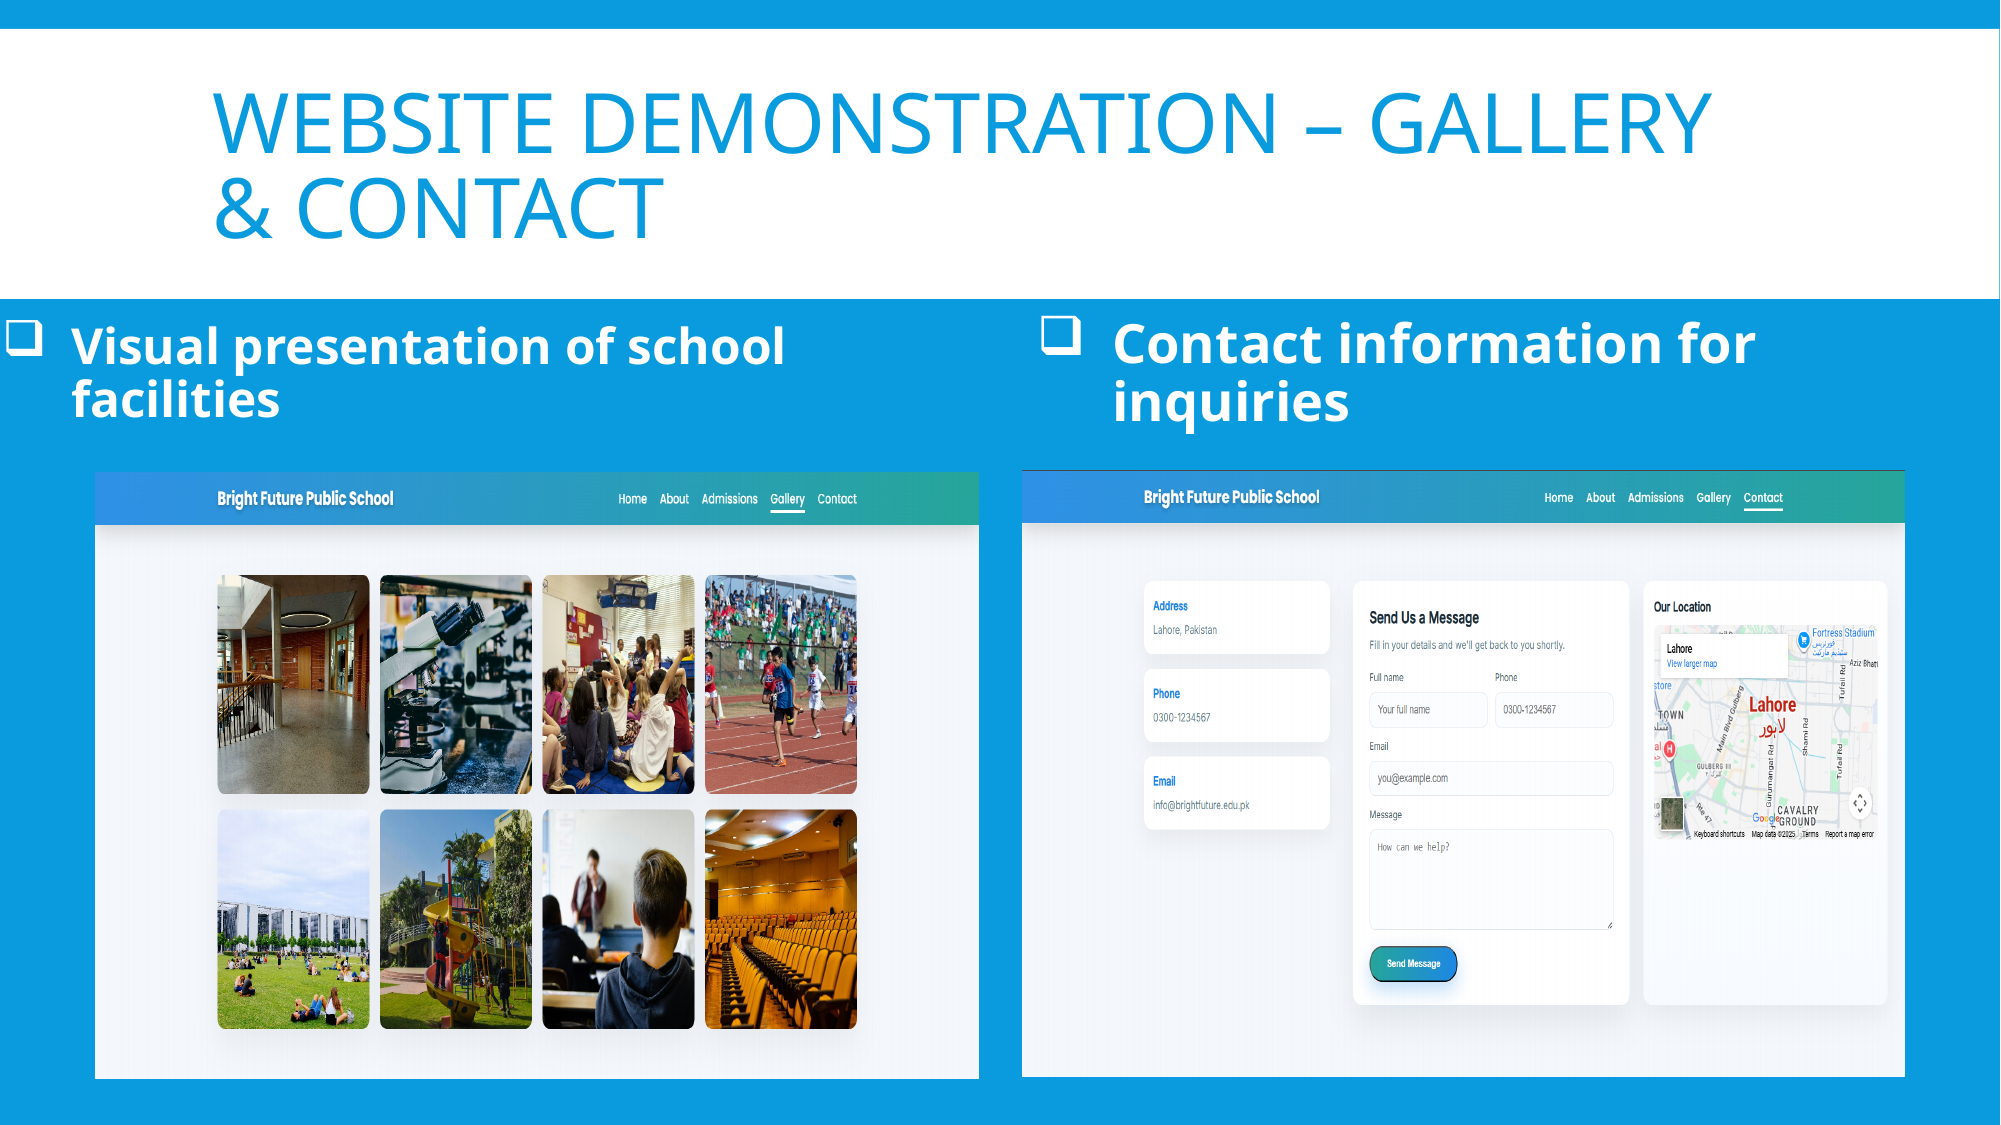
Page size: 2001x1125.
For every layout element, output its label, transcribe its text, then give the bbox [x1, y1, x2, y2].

list Contact information for inquiries [1022, 313, 1942, 436]
title Website Demonstration – Gallery & Contact [197, 46, 1803, 295]
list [1021, 470, 1905, 1077]
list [95, 471, 979, 1079]
list Visual presentation of school facilities [0, 313, 978, 436]
